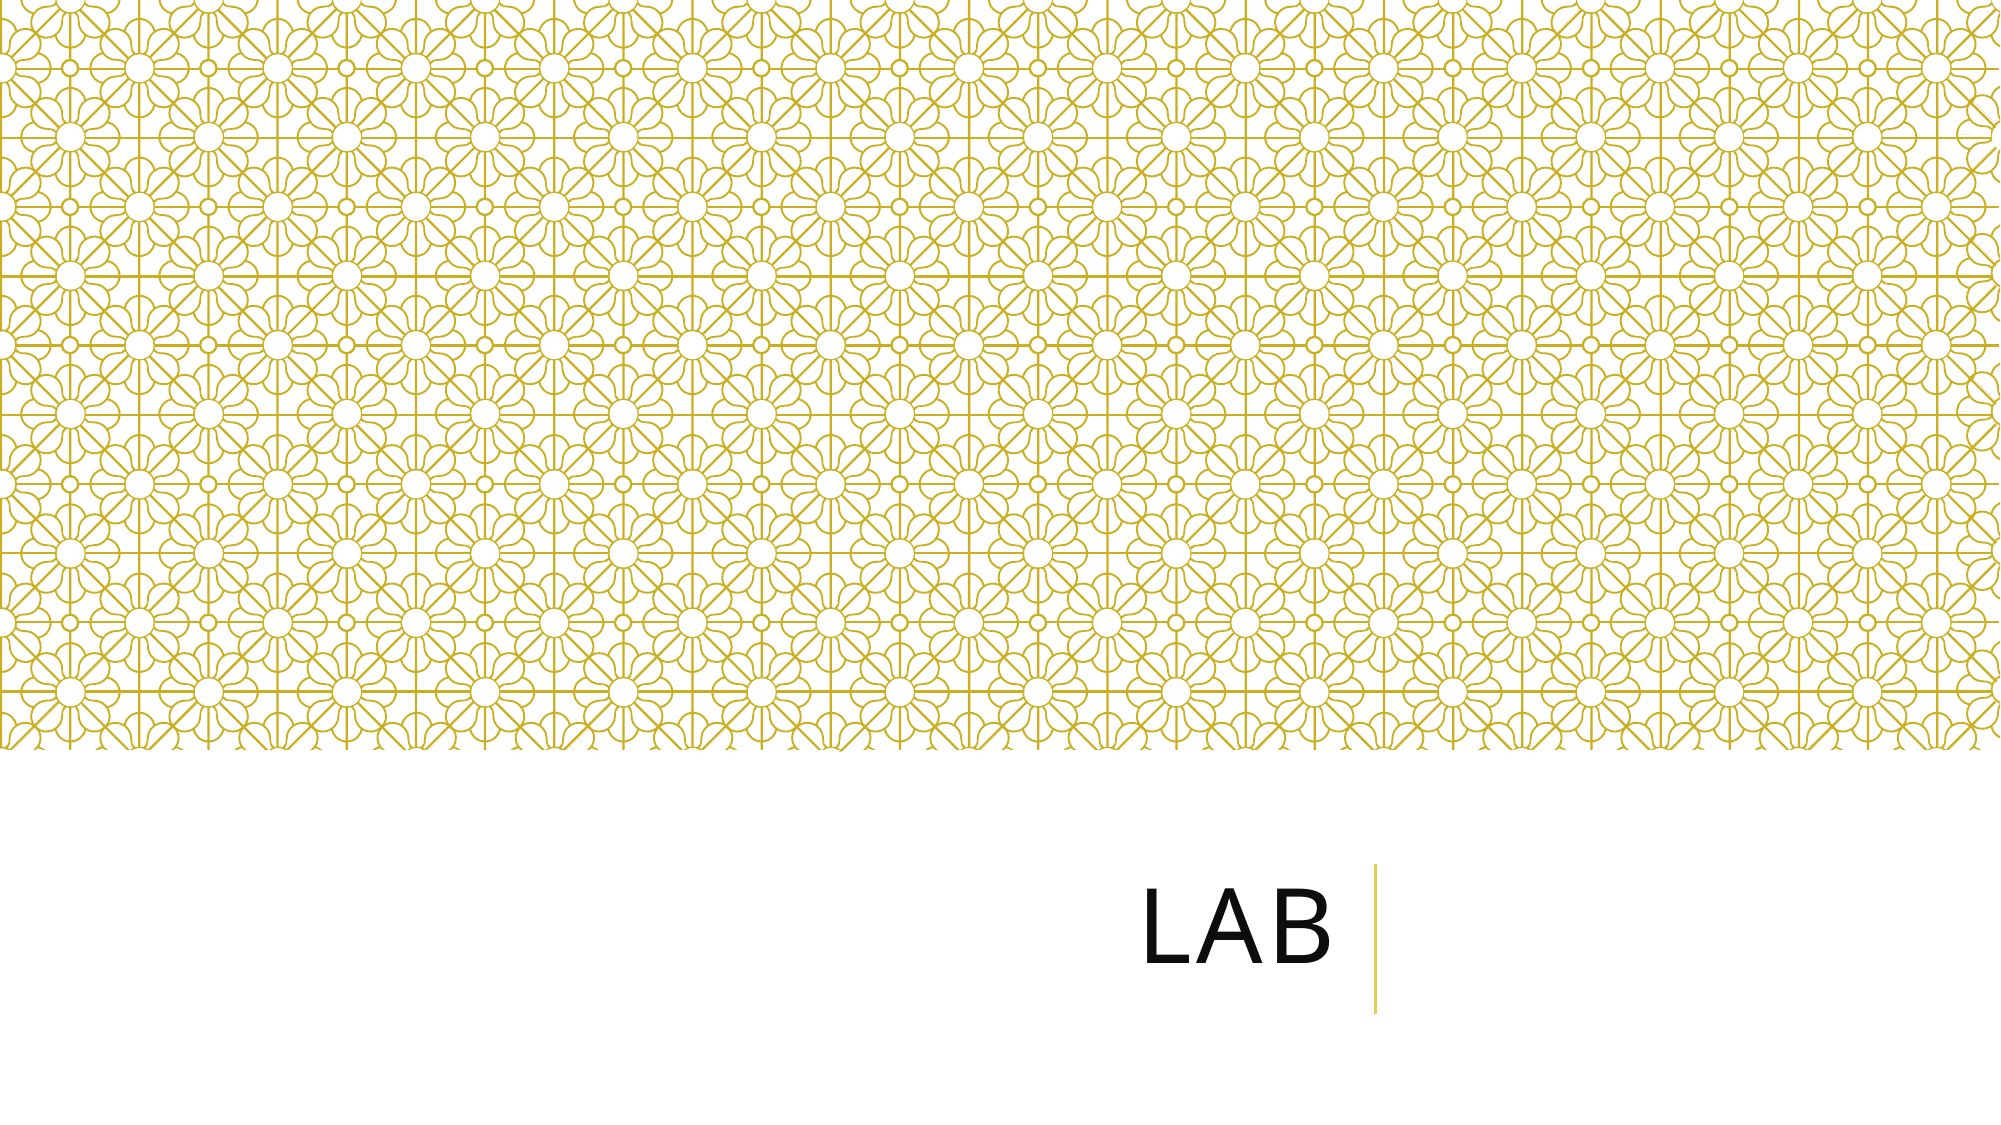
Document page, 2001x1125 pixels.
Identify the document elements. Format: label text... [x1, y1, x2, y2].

title LAB [75, 813, 1350, 1054]
